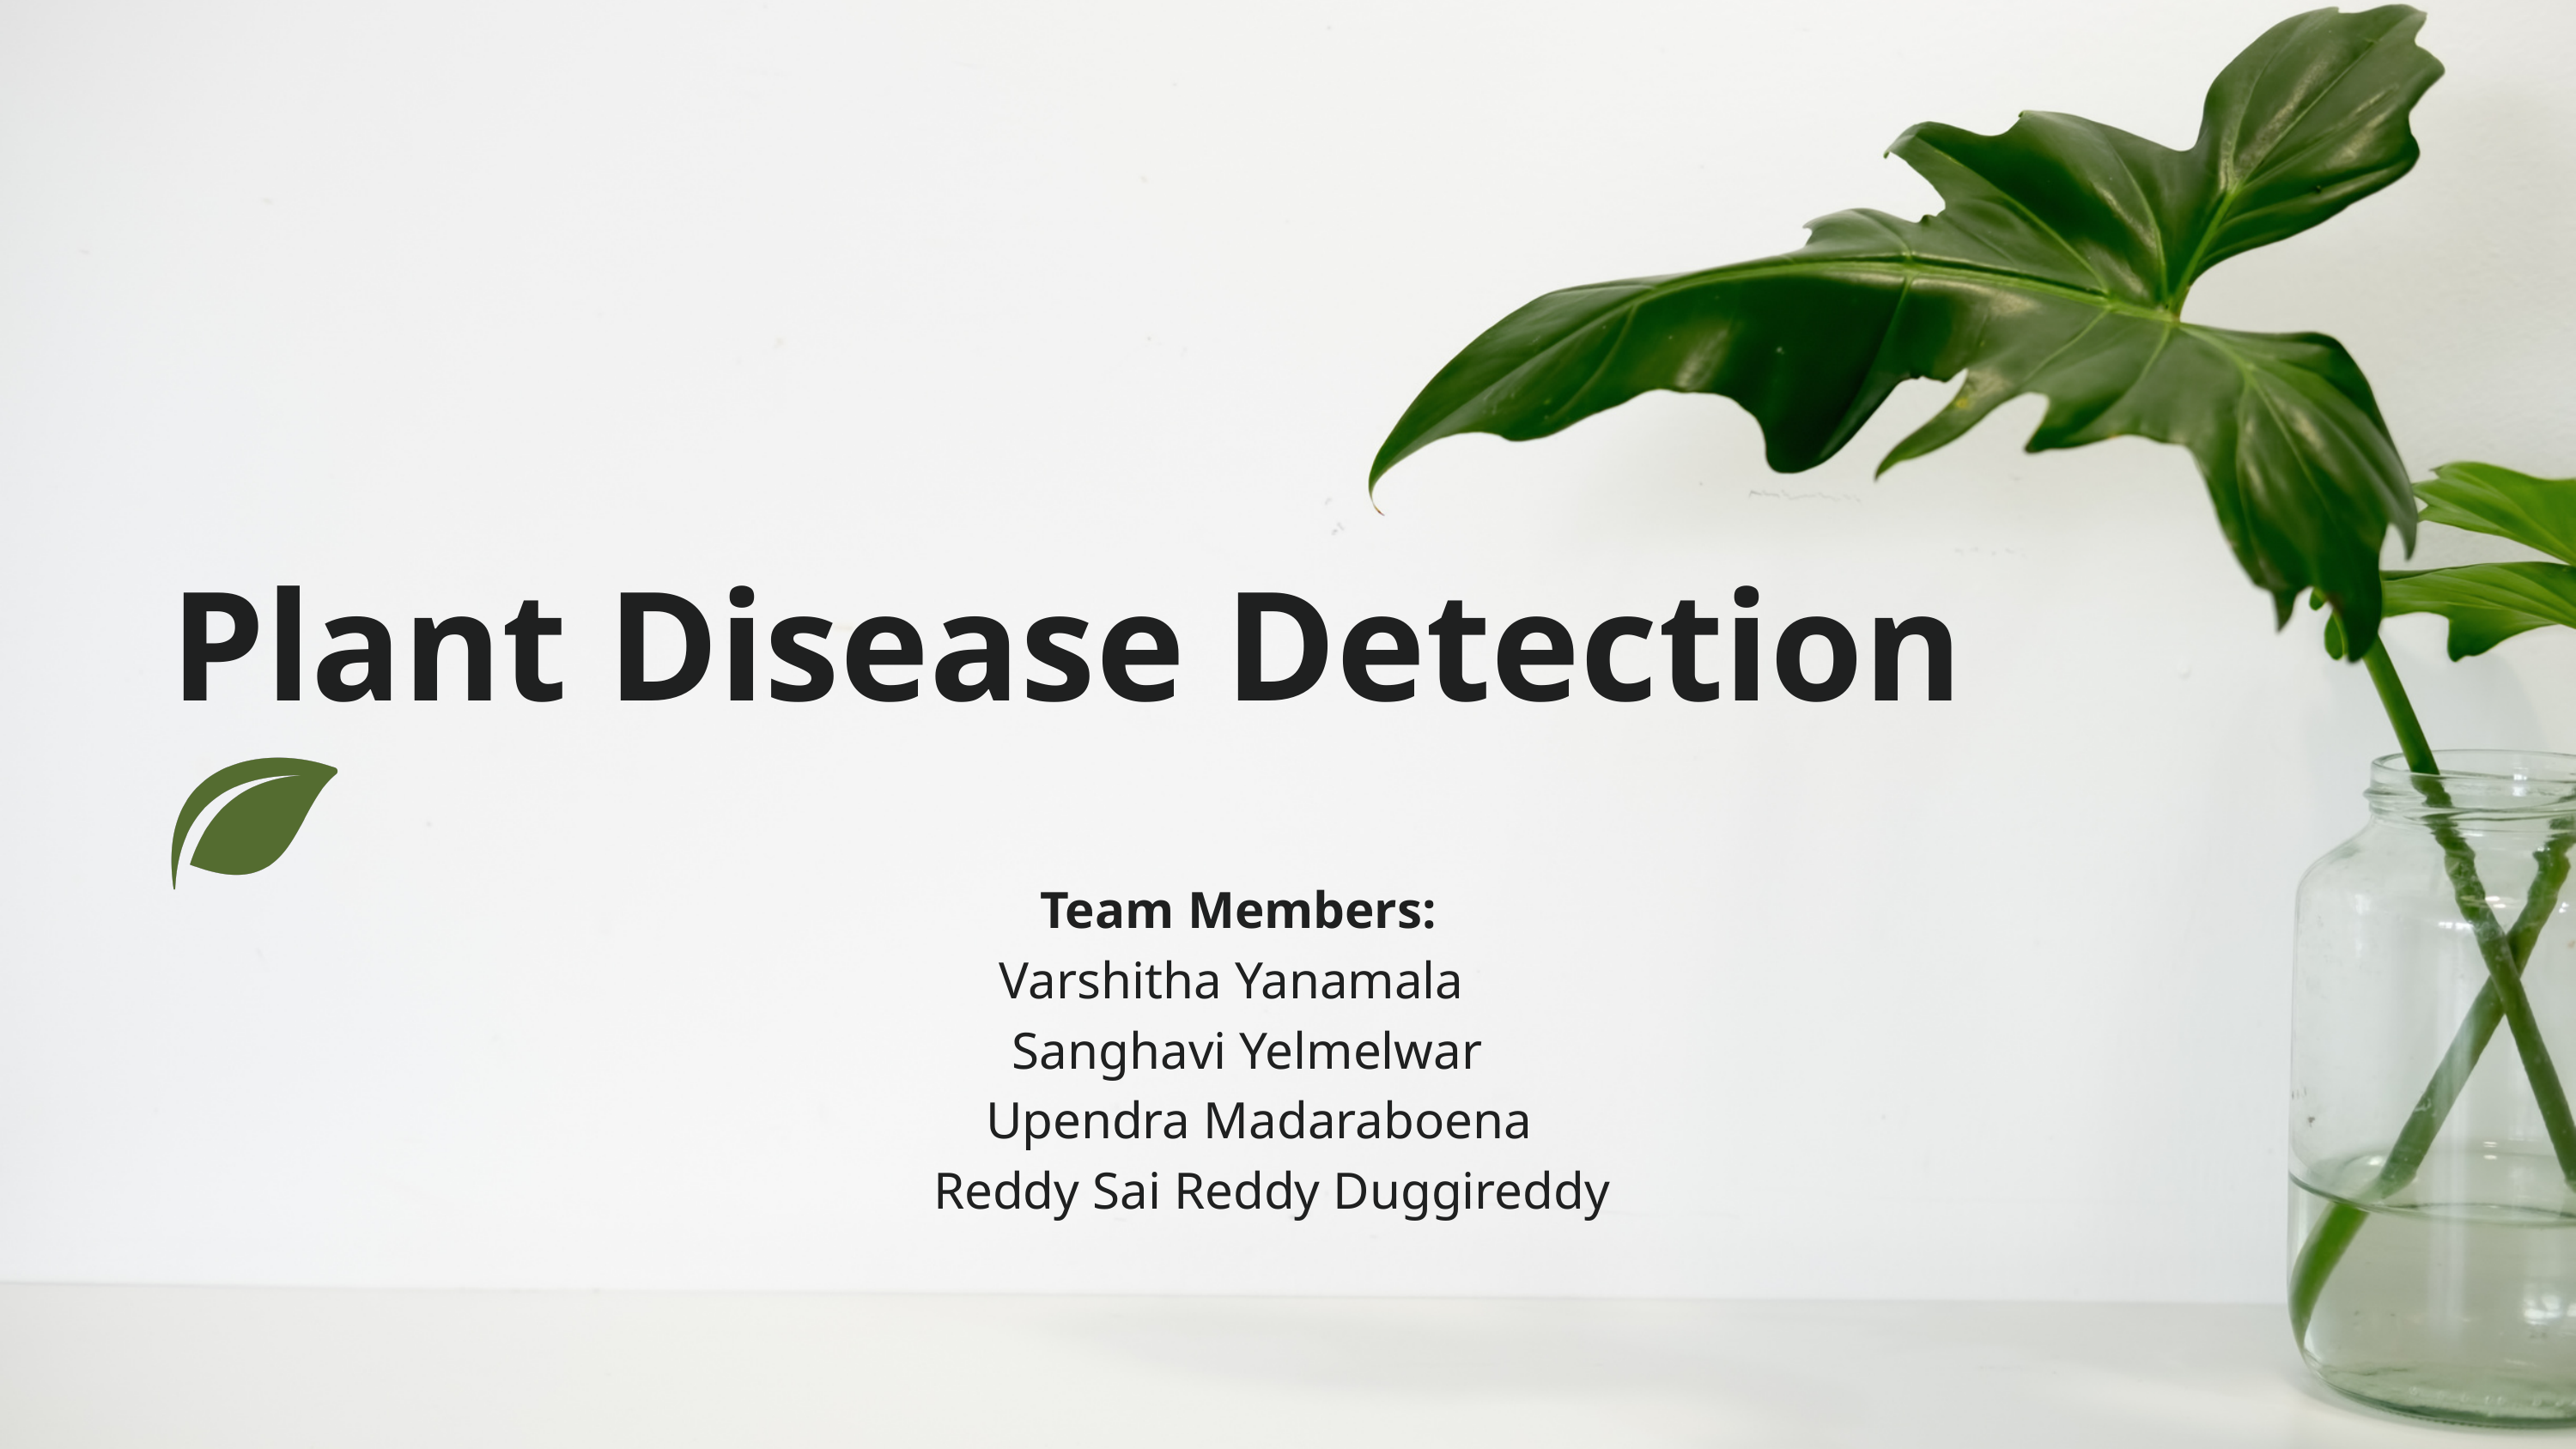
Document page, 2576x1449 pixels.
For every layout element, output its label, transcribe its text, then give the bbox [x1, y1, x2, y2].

text_box Plant Disease Detection [170, 519, 1982, 731]
text_box Team Members: Varshitha Yanamala Sanghavi Yelmelwar Upendra Madaraboena Reddy Sai Reddy Duggireddy [802, 868, 1674, 1220]
text_box [0, 0, 2576, 1449]
text_box [170, 747, 338, 906]
